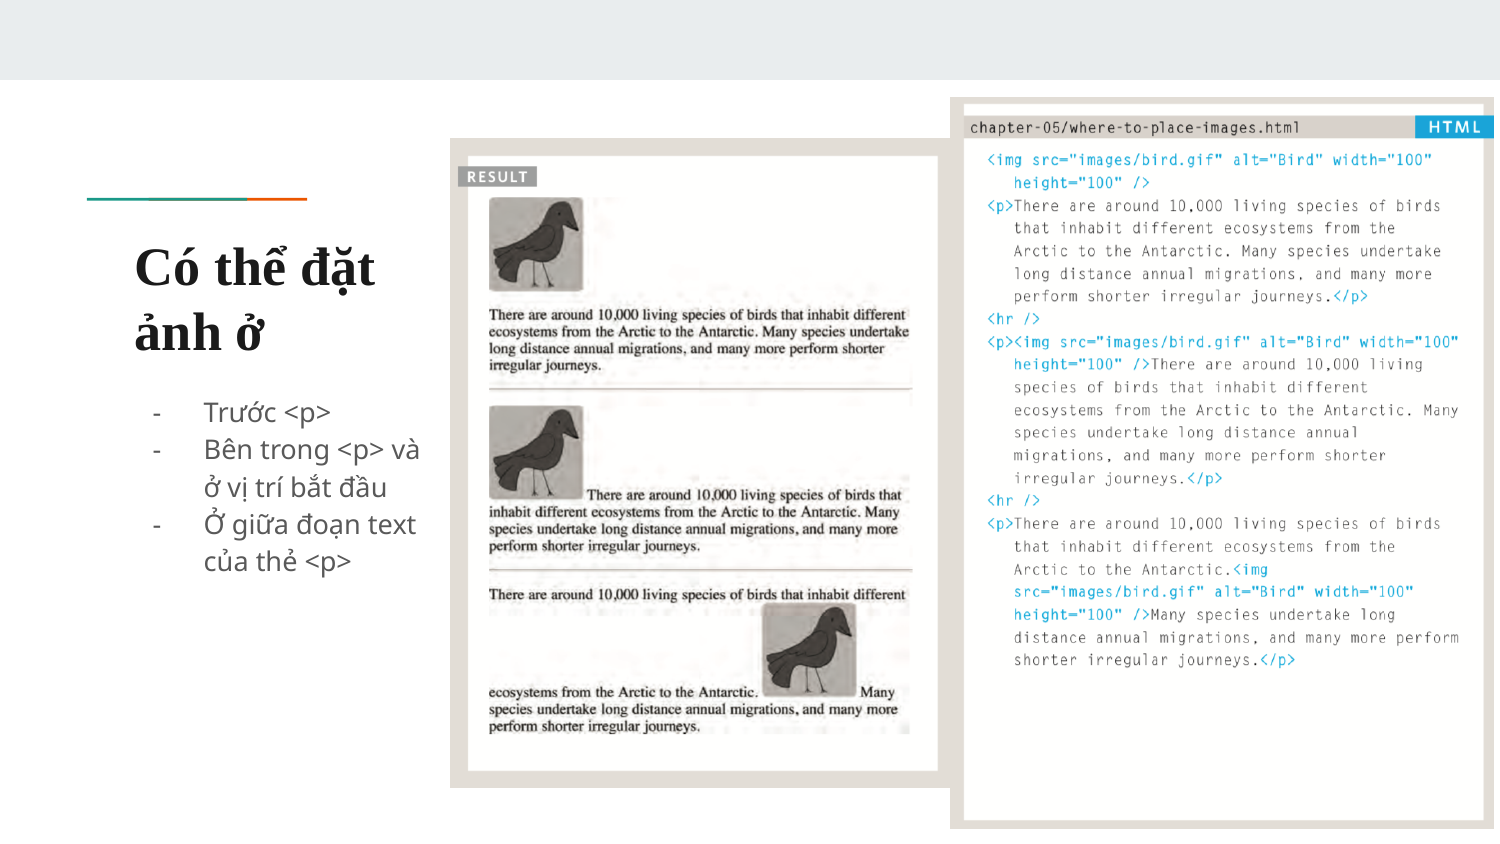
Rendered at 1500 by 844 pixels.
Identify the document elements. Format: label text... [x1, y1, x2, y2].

list Trước <p> Bên trong <p> và ở vị trí bắt đầu Ở giữa đoạn text của thẻ <p> [113, 375, 445, 747]
title Có thể đặt ảnh ở [119, 216, 445, 355]
picture [450, 96, 1494, 830]
